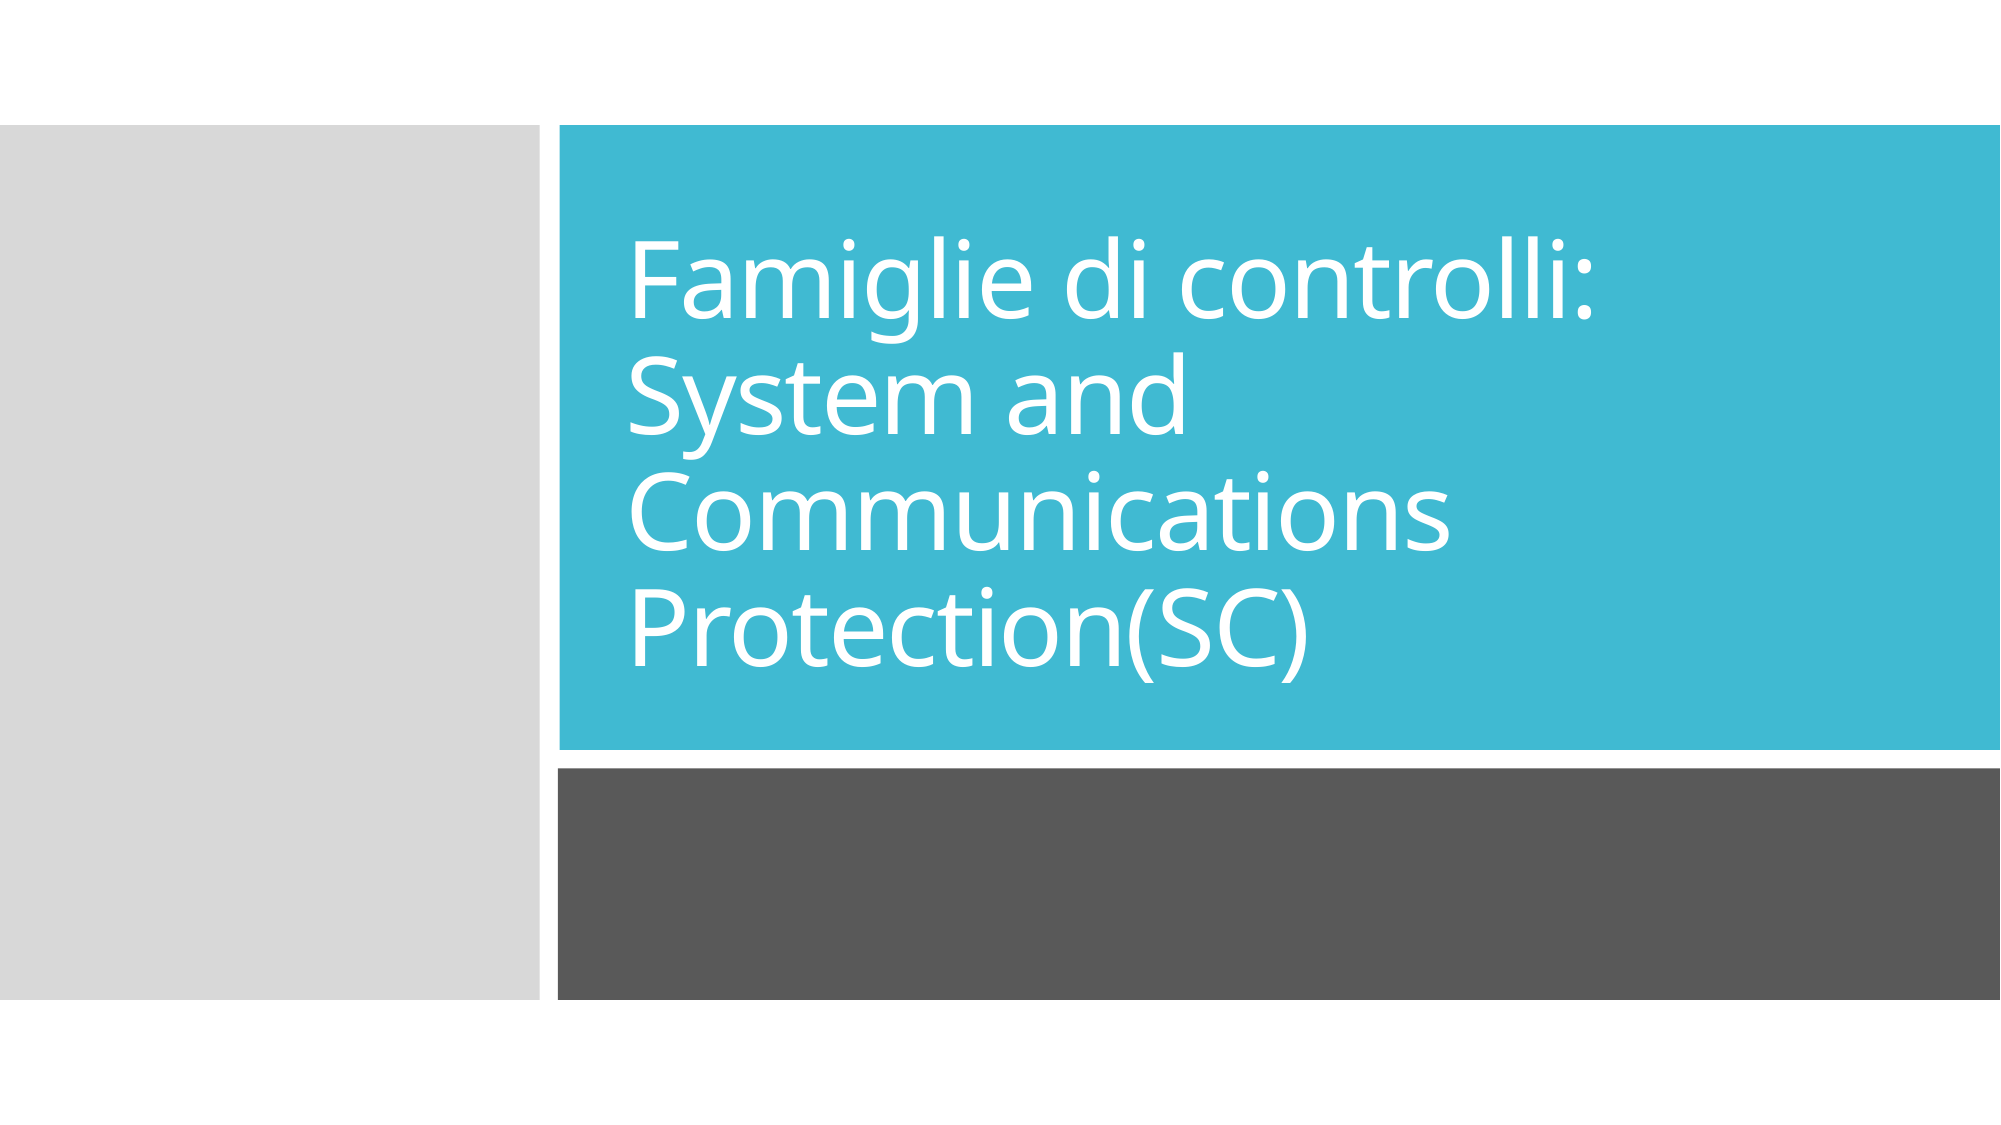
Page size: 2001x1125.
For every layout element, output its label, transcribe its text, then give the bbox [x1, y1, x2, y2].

text_box [0, 124, 541, 1001]
text_box [557, 768, 2000, 1001]
text_box [559, 124, 2000, 751]
title Famiglie di controlli: System and Communications Protection(SC) [610, 213, 1790, 698]
text_box [0, 0, 2000, 1125]
